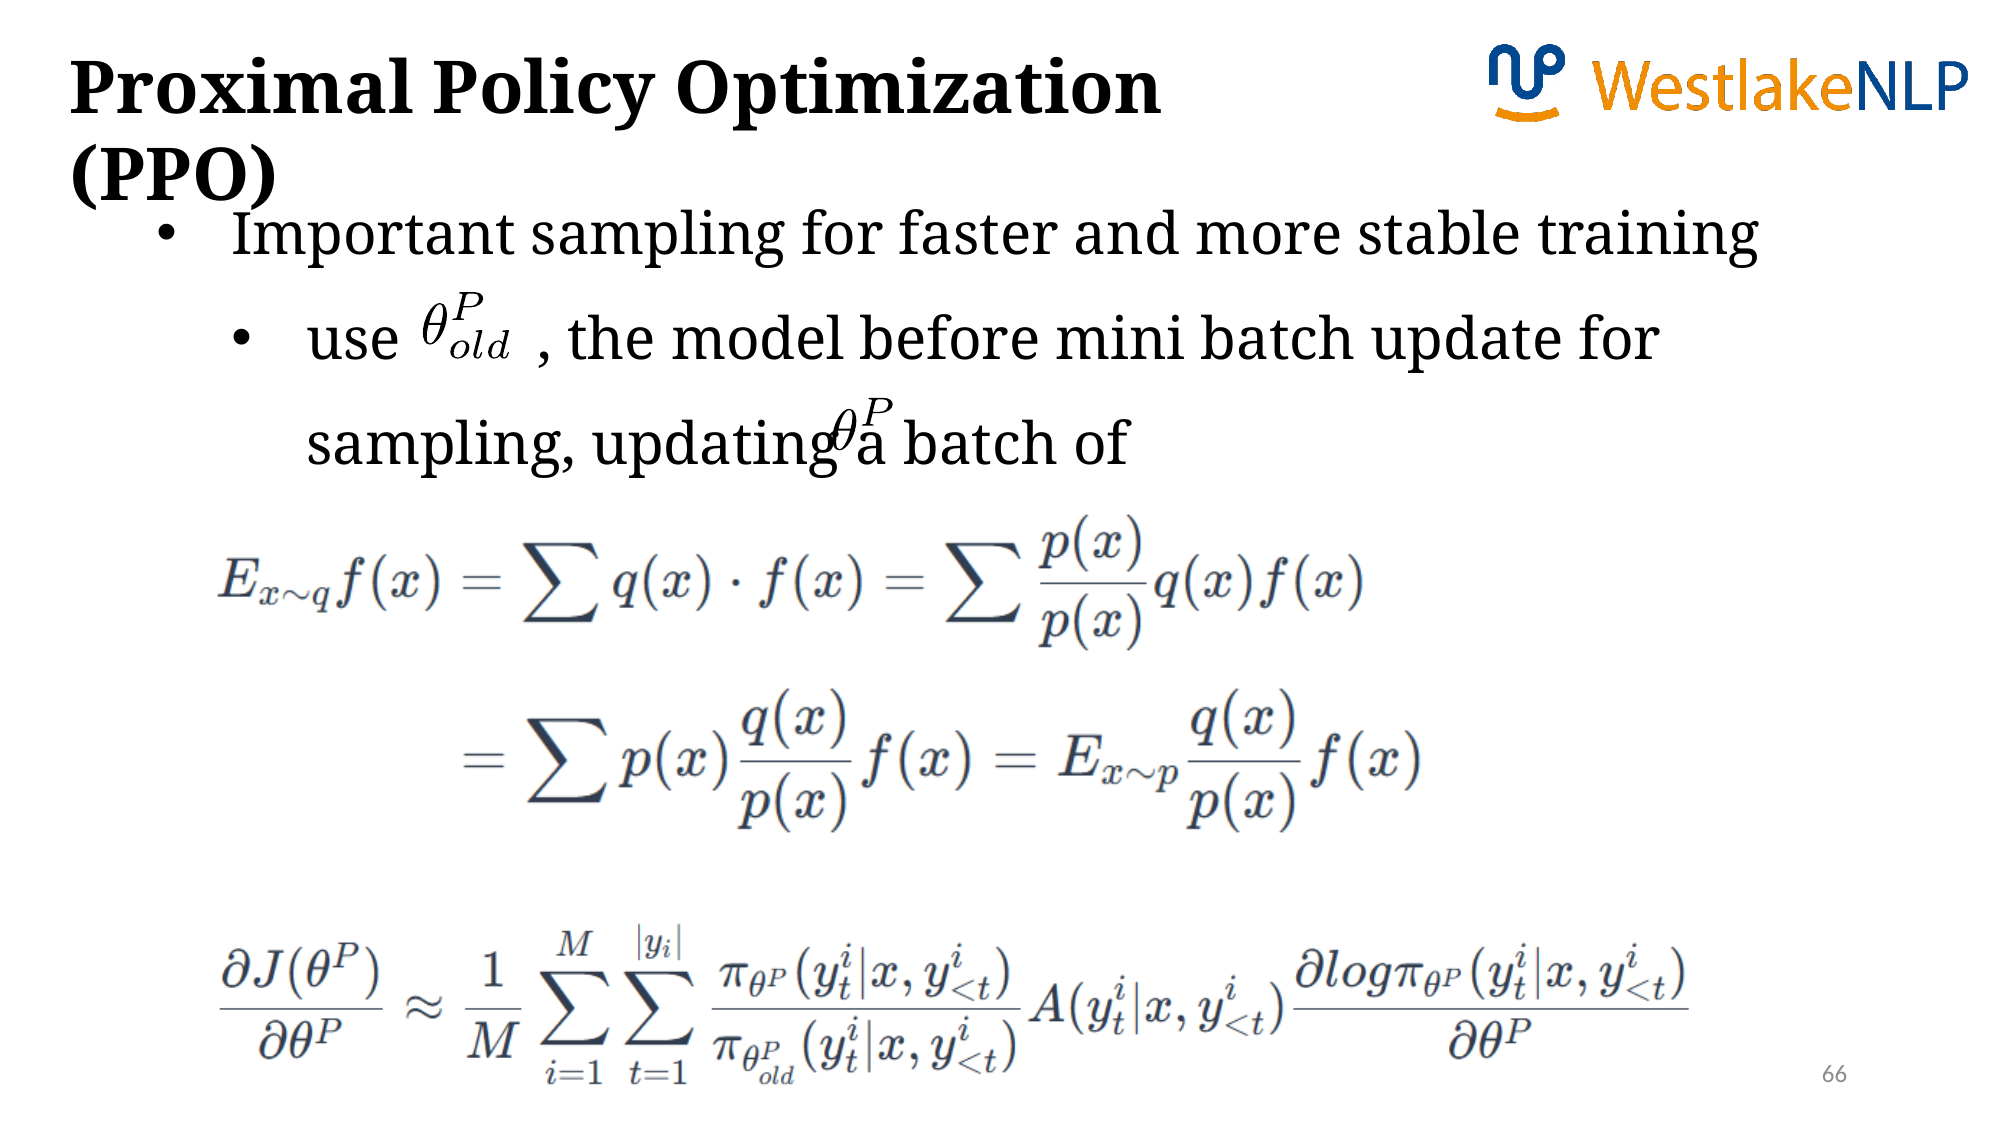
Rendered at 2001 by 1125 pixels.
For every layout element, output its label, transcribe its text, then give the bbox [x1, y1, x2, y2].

slide_number 66 [1412, 1042, 1863, 1103]
text_box Important sampling for faster and more stable training use , the model before mini batch update for sampling, updating a batch of [141, 153, 1859, 589]
picture [207, 504, 1372, 660]
picture [457, 674, 1432, 841]
picture [1459, 0, 2000, 170]
picture [207, 918, 1702, 1093]
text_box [422, 291, 510, 359]
text_box Proximal Policy Optimization (PPO) [55, 32, 1341, 223]
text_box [832, 397, 893, 451]
